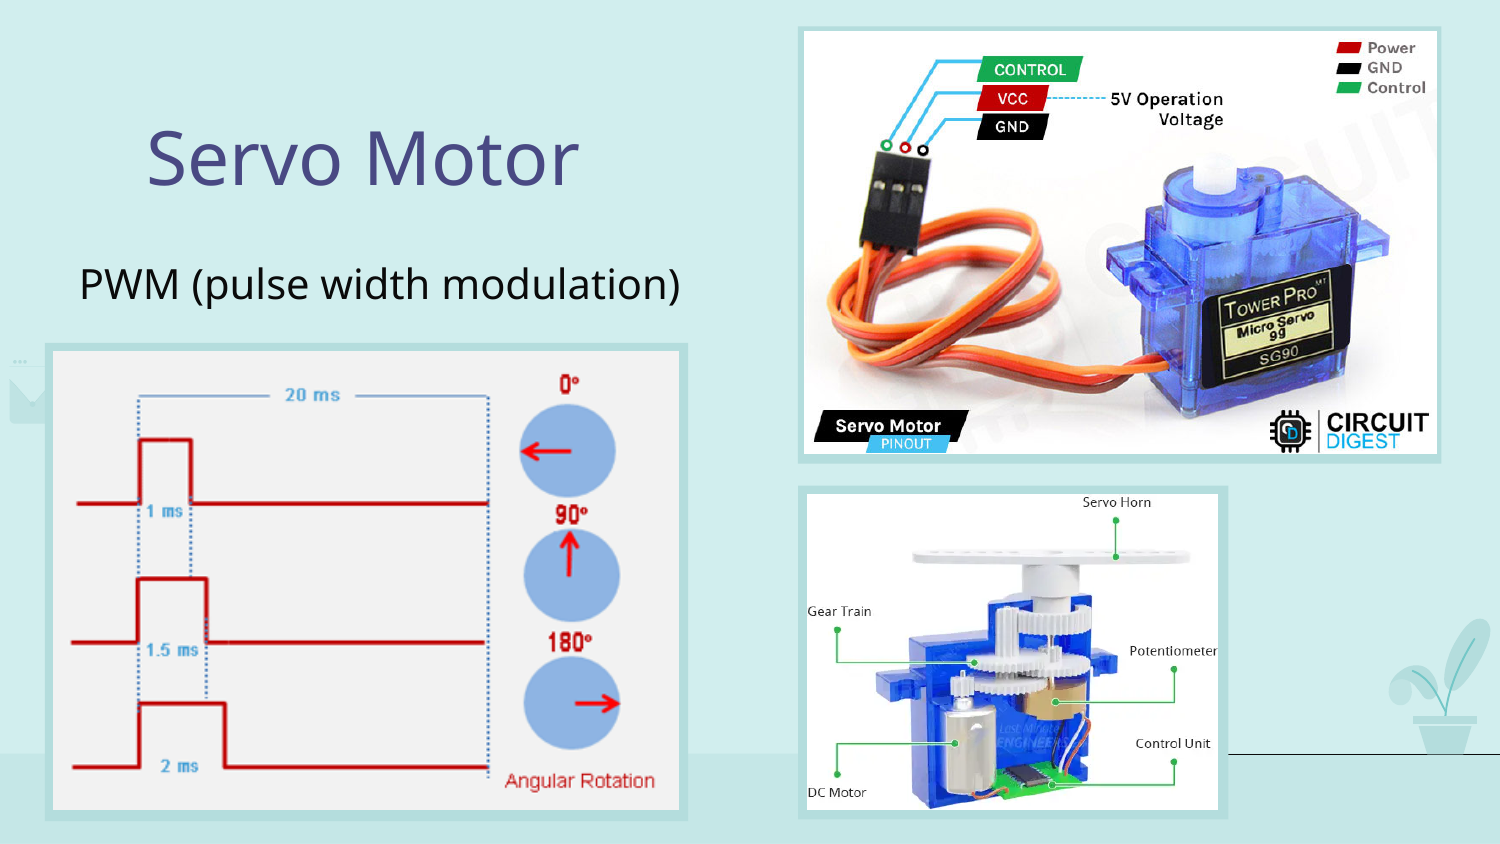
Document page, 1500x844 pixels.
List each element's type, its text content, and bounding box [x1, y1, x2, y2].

subtitle PWM (pulse width modulation) [38, 242, 710, 331]
title Servo Motor [131, 94, 601, 242]
picture [804, 31, 1438, 454]
text_box [798, 485, 1229, 820]
text_box [797, 26, 1442, 464]
text_box [44, 342, 689, 822]
picture [53, 351, 679, 810]
picture [807, 494, 1218, 810]
